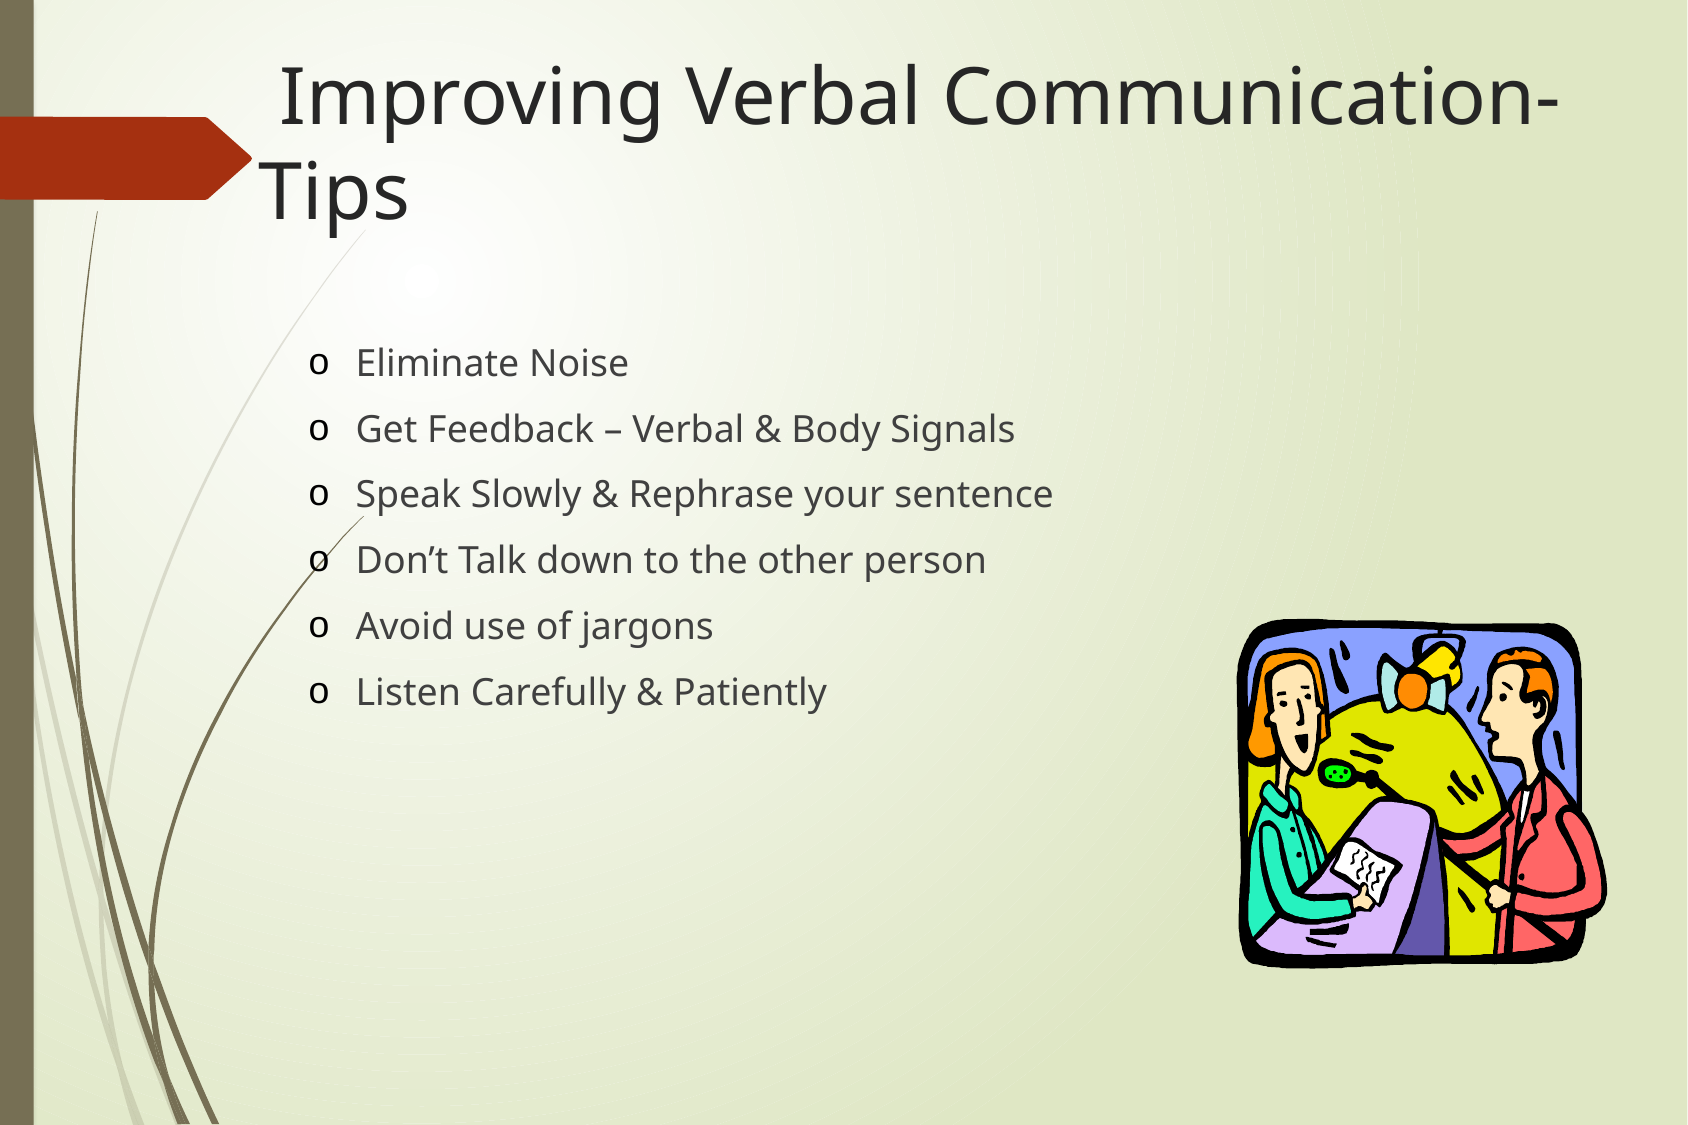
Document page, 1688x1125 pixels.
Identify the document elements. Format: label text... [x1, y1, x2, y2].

picture [1230, 612, 1613, 976]
list Eliminate Noise Get Feedback – Verbal & Body Signals Speak Slowly & Rephrase your sentence Don’t Talk down to the other person Avoid use of jargons Listen Carefully & Patiently [218, 331, 1294, 794]
title Improving Verbal Communication-Tips [243, 37, 1669, 288]
